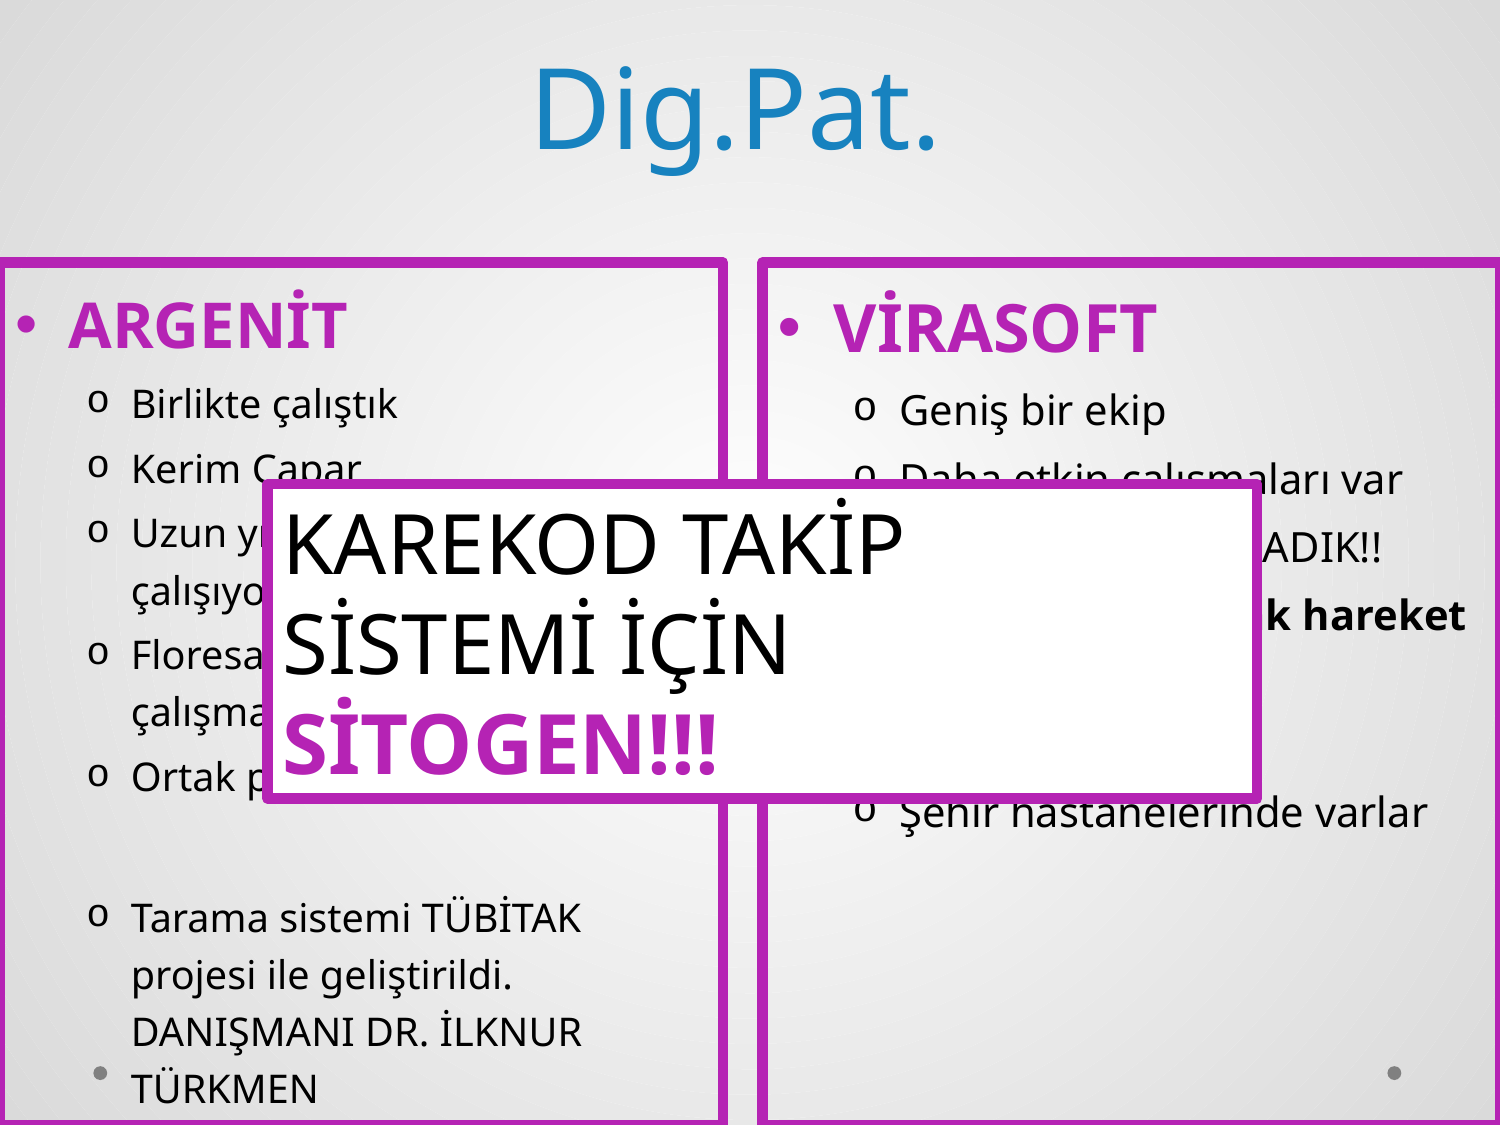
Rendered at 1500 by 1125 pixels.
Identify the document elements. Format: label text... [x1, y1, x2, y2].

text_box KAREKOD TAKİP SİSTEMİ İÇİN SİTOGEN!!! [267, 484, 1258, 799]
list VİRASOFT Geniş bir ekip Daha etkin çalışmaları var BİRLİKTE ÇALIŞAMADIK!! Acıbadem ile ortak hareket ediyorlar Bakanlık destekli Şehir hastanelerinde varlar [762, 262, 1500, 1125]
title Dig.Pat. [75, 42, 1425, 180]
list ARGENİT Birlikte çalıştık Kerim Çapar Uzun yıllardır görüntü işleme çalışıyorlar Floresan ve genetik ağırlıklı çalışmaları mevcut Ortak projelerimiz var Tarama sistemi TÜBİTAK projesi ile geliştirildi. DANIŞMANI DR. İLKNUR TÜRKMEN [0, 262, 723, 1125]
